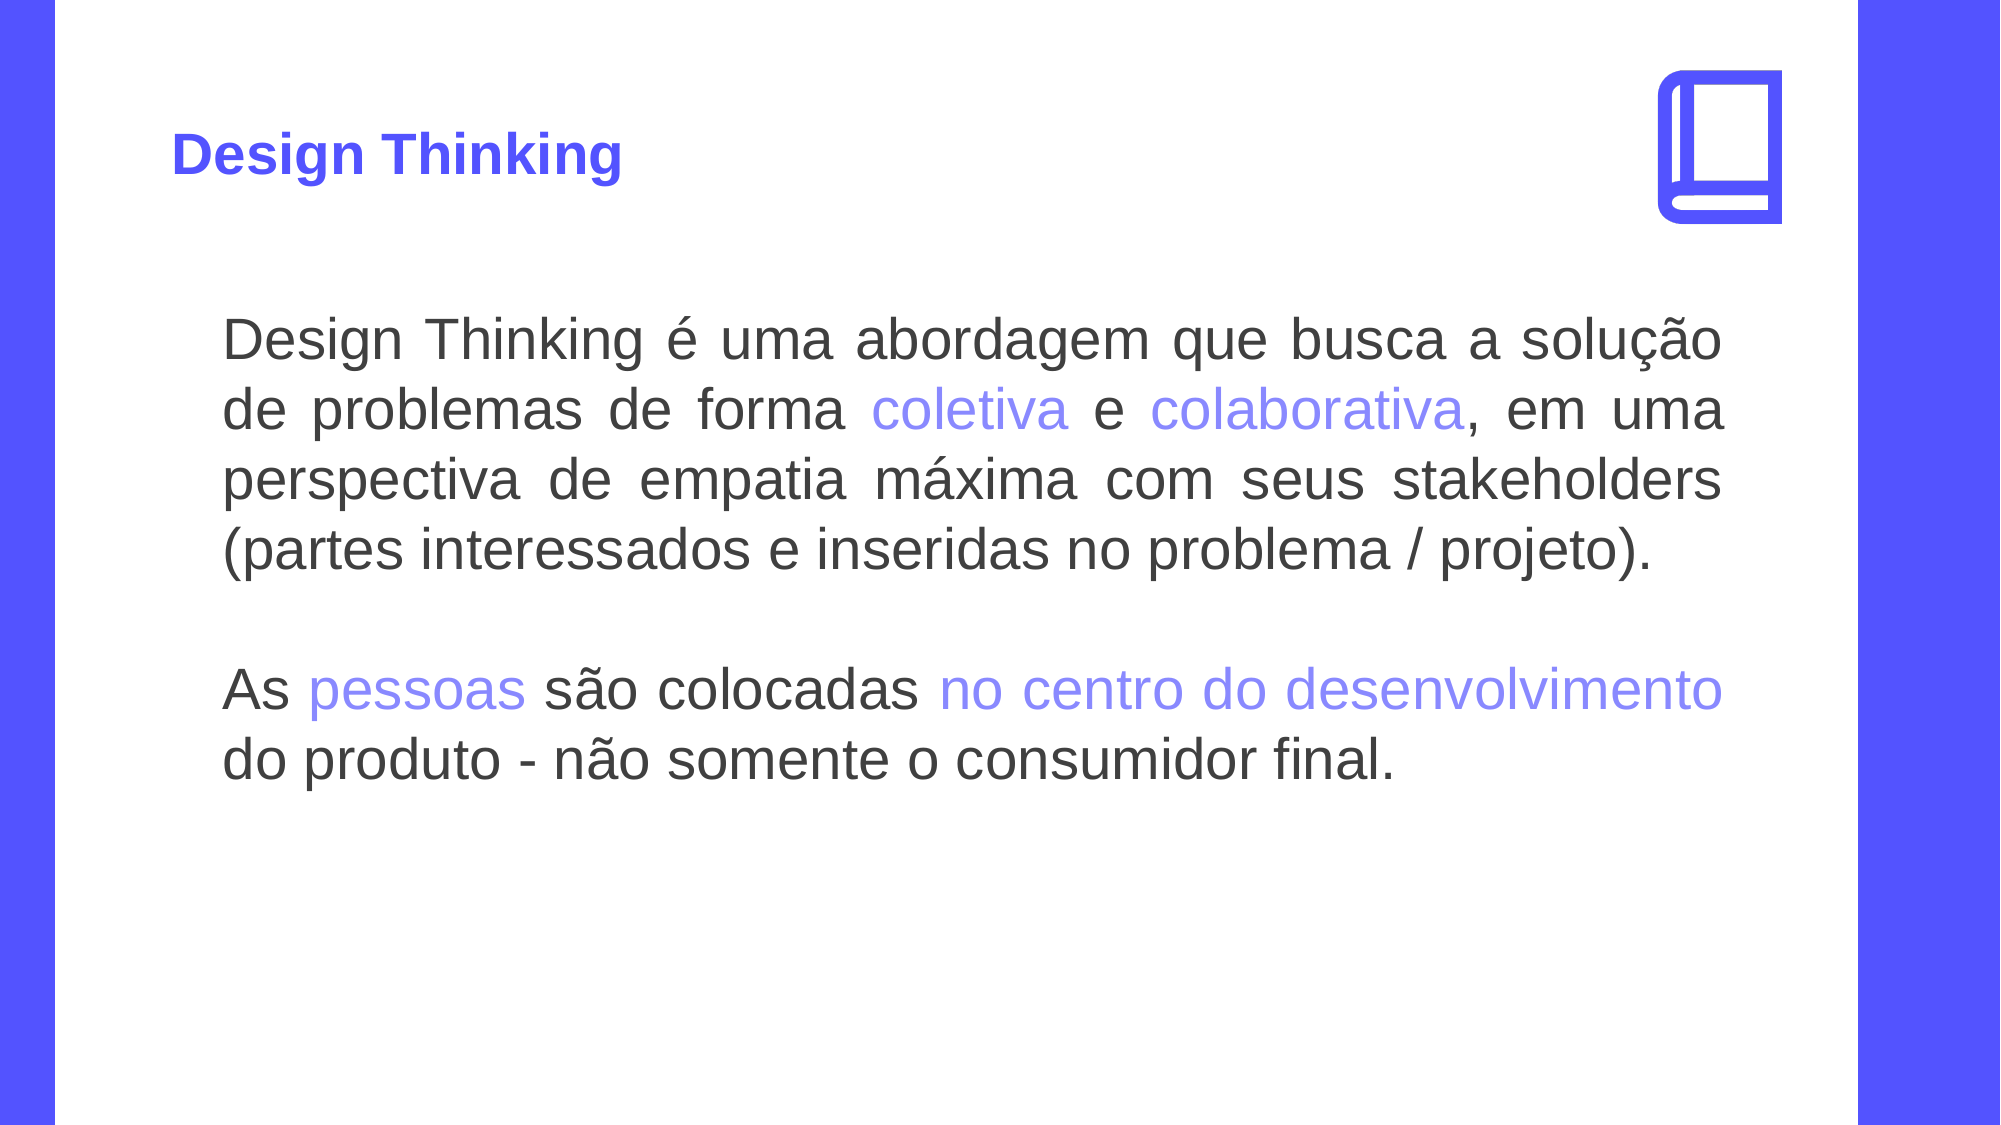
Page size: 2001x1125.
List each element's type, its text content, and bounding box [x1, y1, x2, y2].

text_box Design Thinking é uma abordagem que busca a solução de problemas de forma coletiva e colaborativa, em uma perspectiva de empatia máxima com seus stakeholders (partes interessados e inseridas no problema / projeto). As pessoas são colocadas no centro do desenvolvimento do produto - não somente o consumidor final. [207, 293, 1740, 799]
text_box [1858, 0, 2000, 1125]
text_box [0, 0, 55, 1125]
text_box Design Thinking [156, 117, 1258, 202]
picture [1655, 69, 1783, 225]
